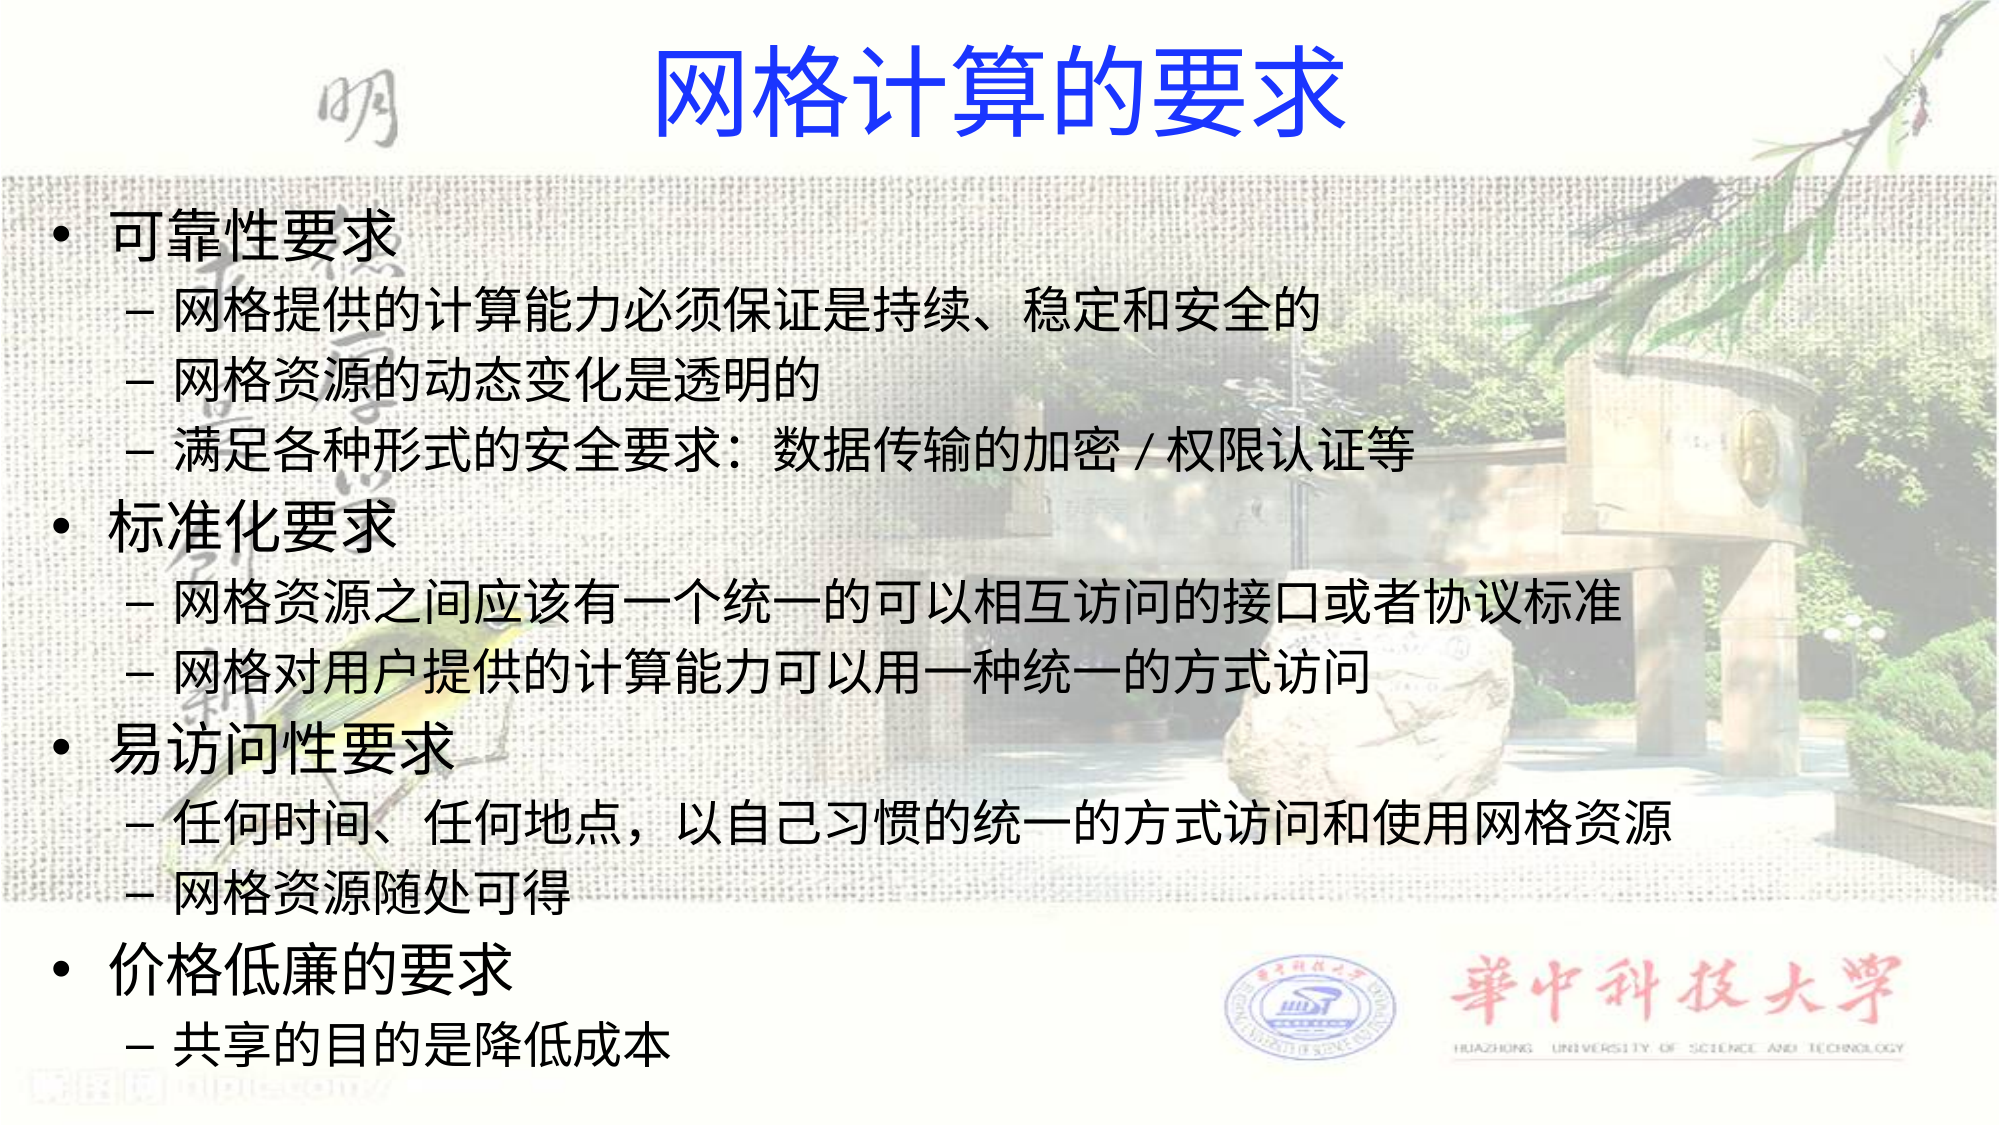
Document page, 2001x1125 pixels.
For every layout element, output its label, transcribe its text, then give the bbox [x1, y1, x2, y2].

picture [1, 183, 1999, 1125]
list 可靠性要求 网格提供的计算能力必须保证是持续、稳定和安全的 网格资源的动态变化是透明的 满足各种形式的安全要求：数据传输的加密/权限认证等 标准化要求 网格资源之间应该有一个统一的可以相互访问的接口或者协议标准 网格对用户提供的计算能力可以用一种统一的方式访问 易访问性要求 任何时间、任何地点，以自己习惯的统一的方式访问和使用网格资源 网格资源随处可得 价格低廉的要求 共享的目的是降低成本 [35, 191, 1965, 1113]
title 网格计算的要求 [0, 0, 2000, 183]
